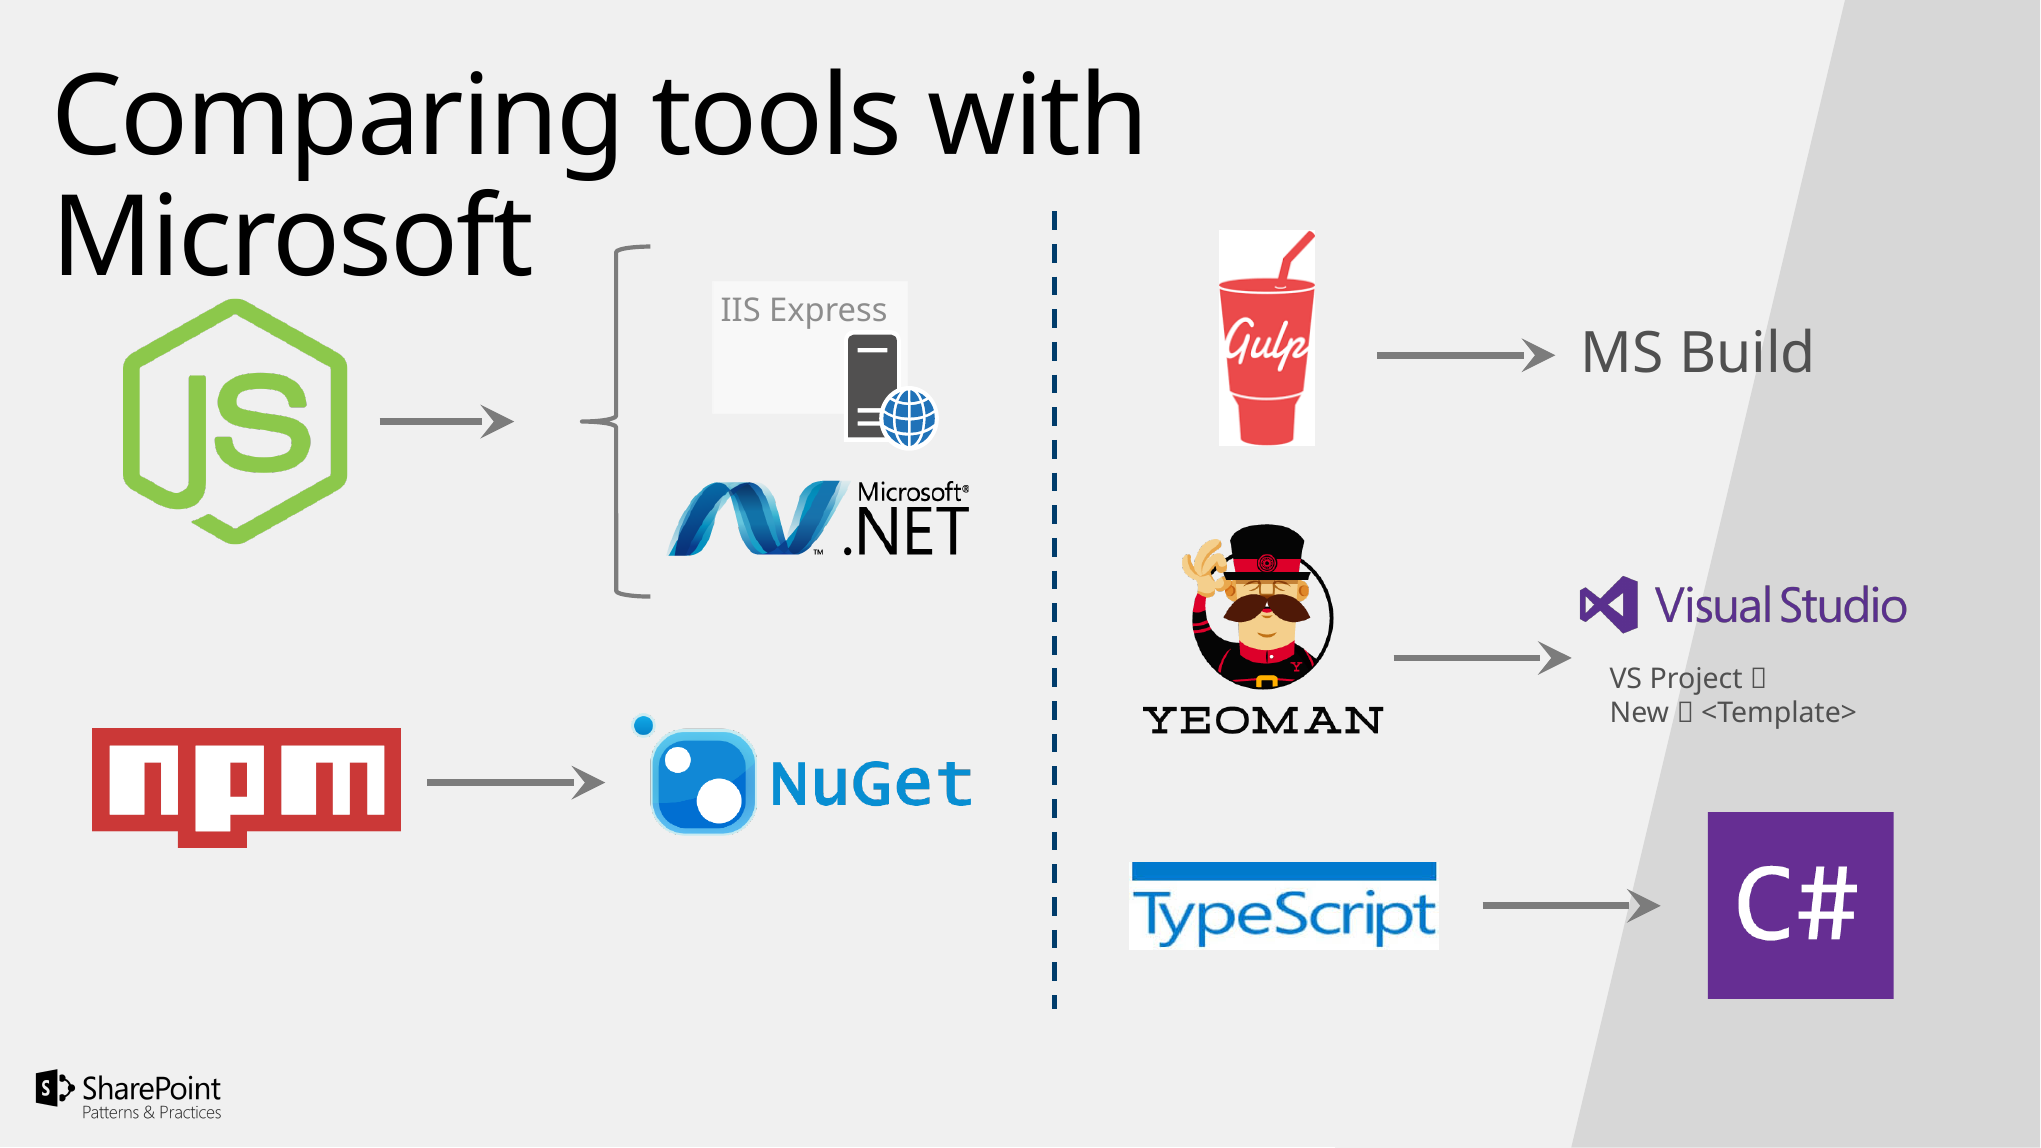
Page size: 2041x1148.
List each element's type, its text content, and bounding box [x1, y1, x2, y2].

picture [631, 713, 977, 840]
picture [666, 480, 969, 556]
picture [1707, 812, 1894, 999]
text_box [712, 281, 940, 452]
picture [1218, 230, 1315, 446]
text_box MS Build [1551, 299, 1846, 409]
picture [102, 288, 368, 555]
picture [20, 1053, 236, 1133]
picture [1129, 861, 1439, 950]
title Comparing tools with Microsoft [27, 42, 1528, 196]
picture [1129, 518, 1394, 748]
text_box [581, 245, 651, 598]
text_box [1555, 551, 1937, 738]
picture [92, 727, 401, 848]
